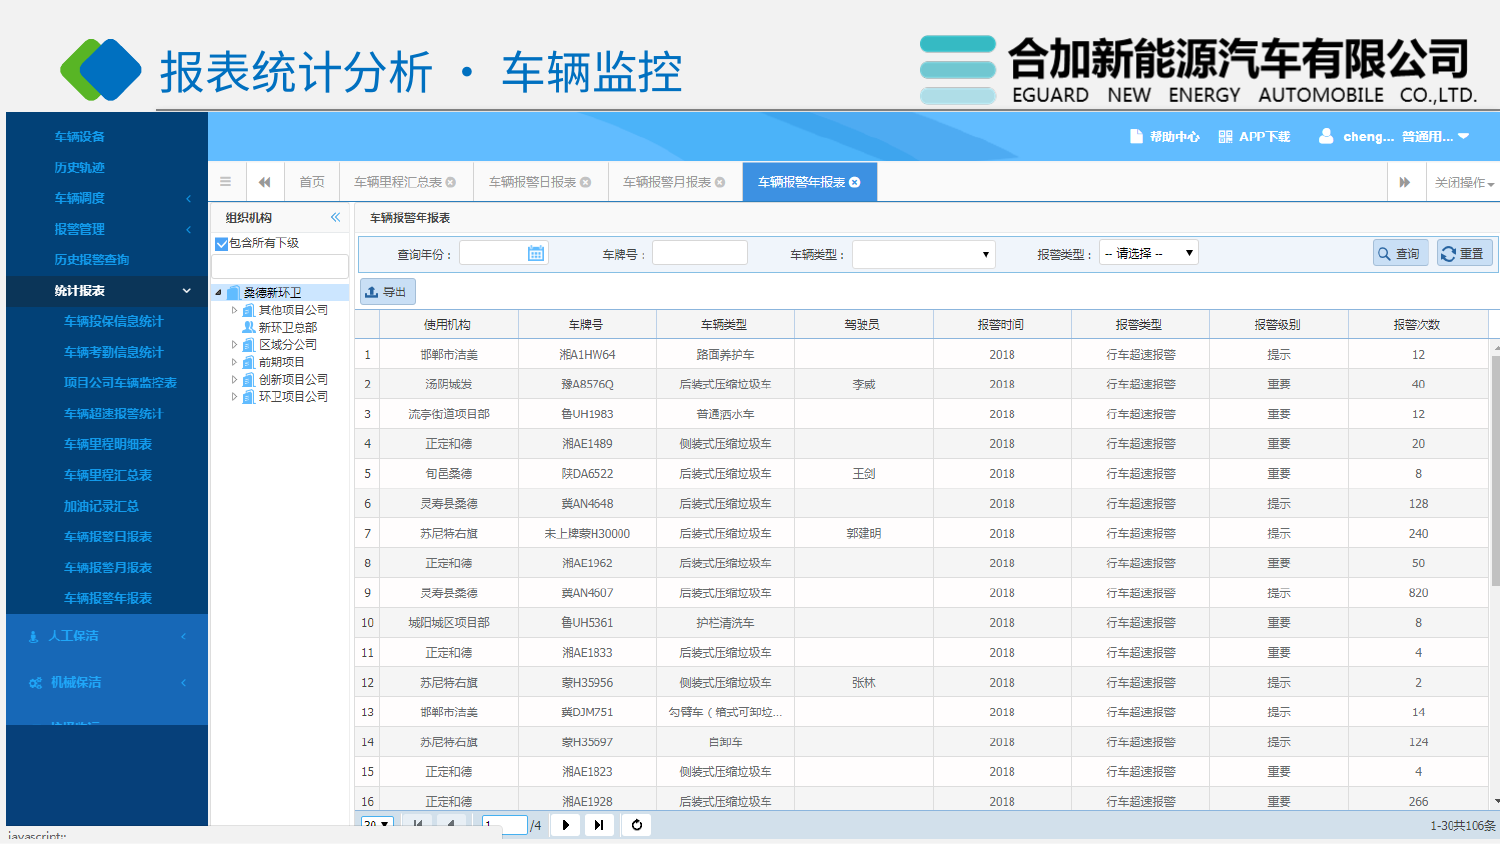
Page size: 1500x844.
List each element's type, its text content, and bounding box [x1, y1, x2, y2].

picture [5, 20, 1500, 840]
title 报表统计分析 • 车辆监控 [148, 43, 1117, 99]
